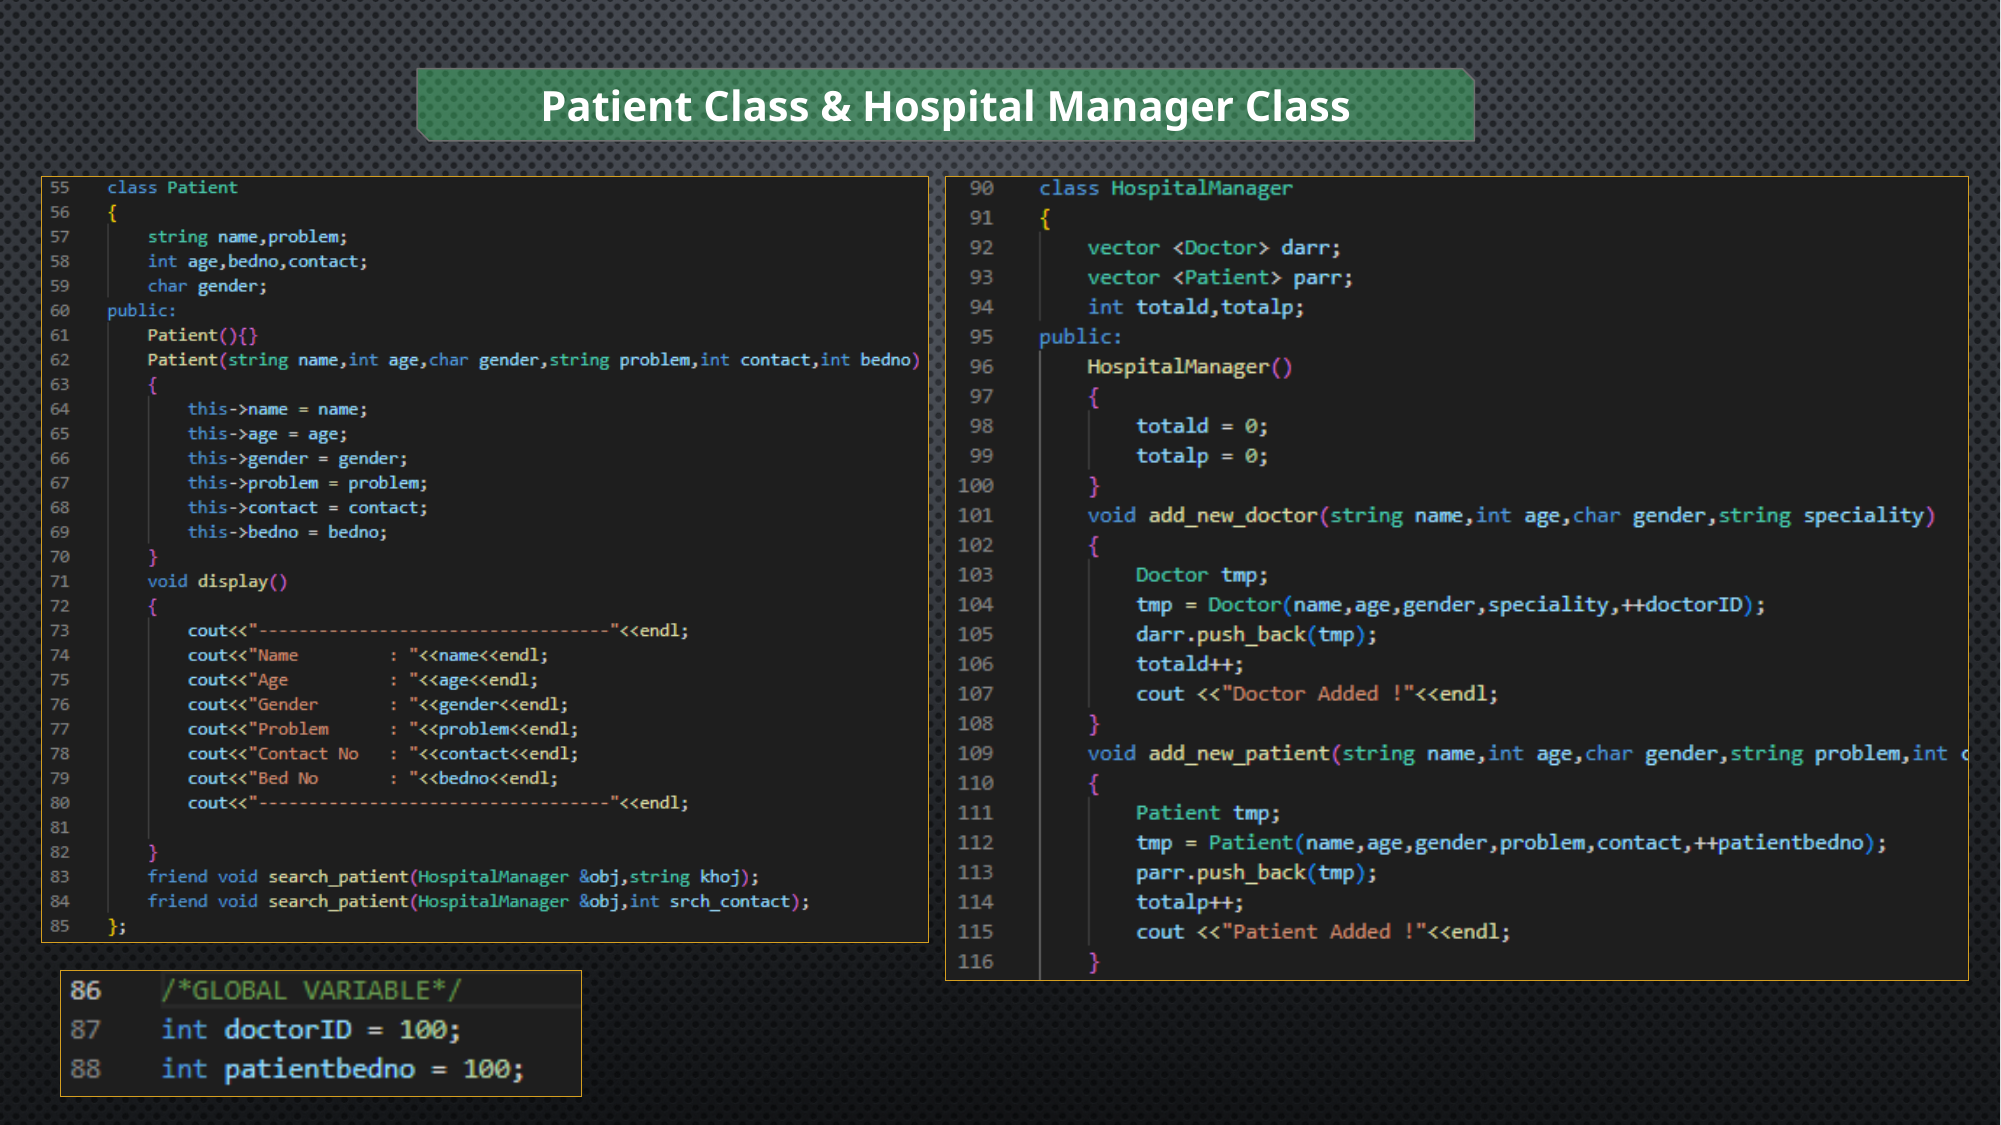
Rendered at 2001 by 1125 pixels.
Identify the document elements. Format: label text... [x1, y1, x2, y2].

picture [41, 176, 929, 943]
picture [60, 970, 582, 1097]
text_box Patient Class & Hospital Manager Class [416, 67, 1476, 142]
picture [945, 176, 1969, 981]
